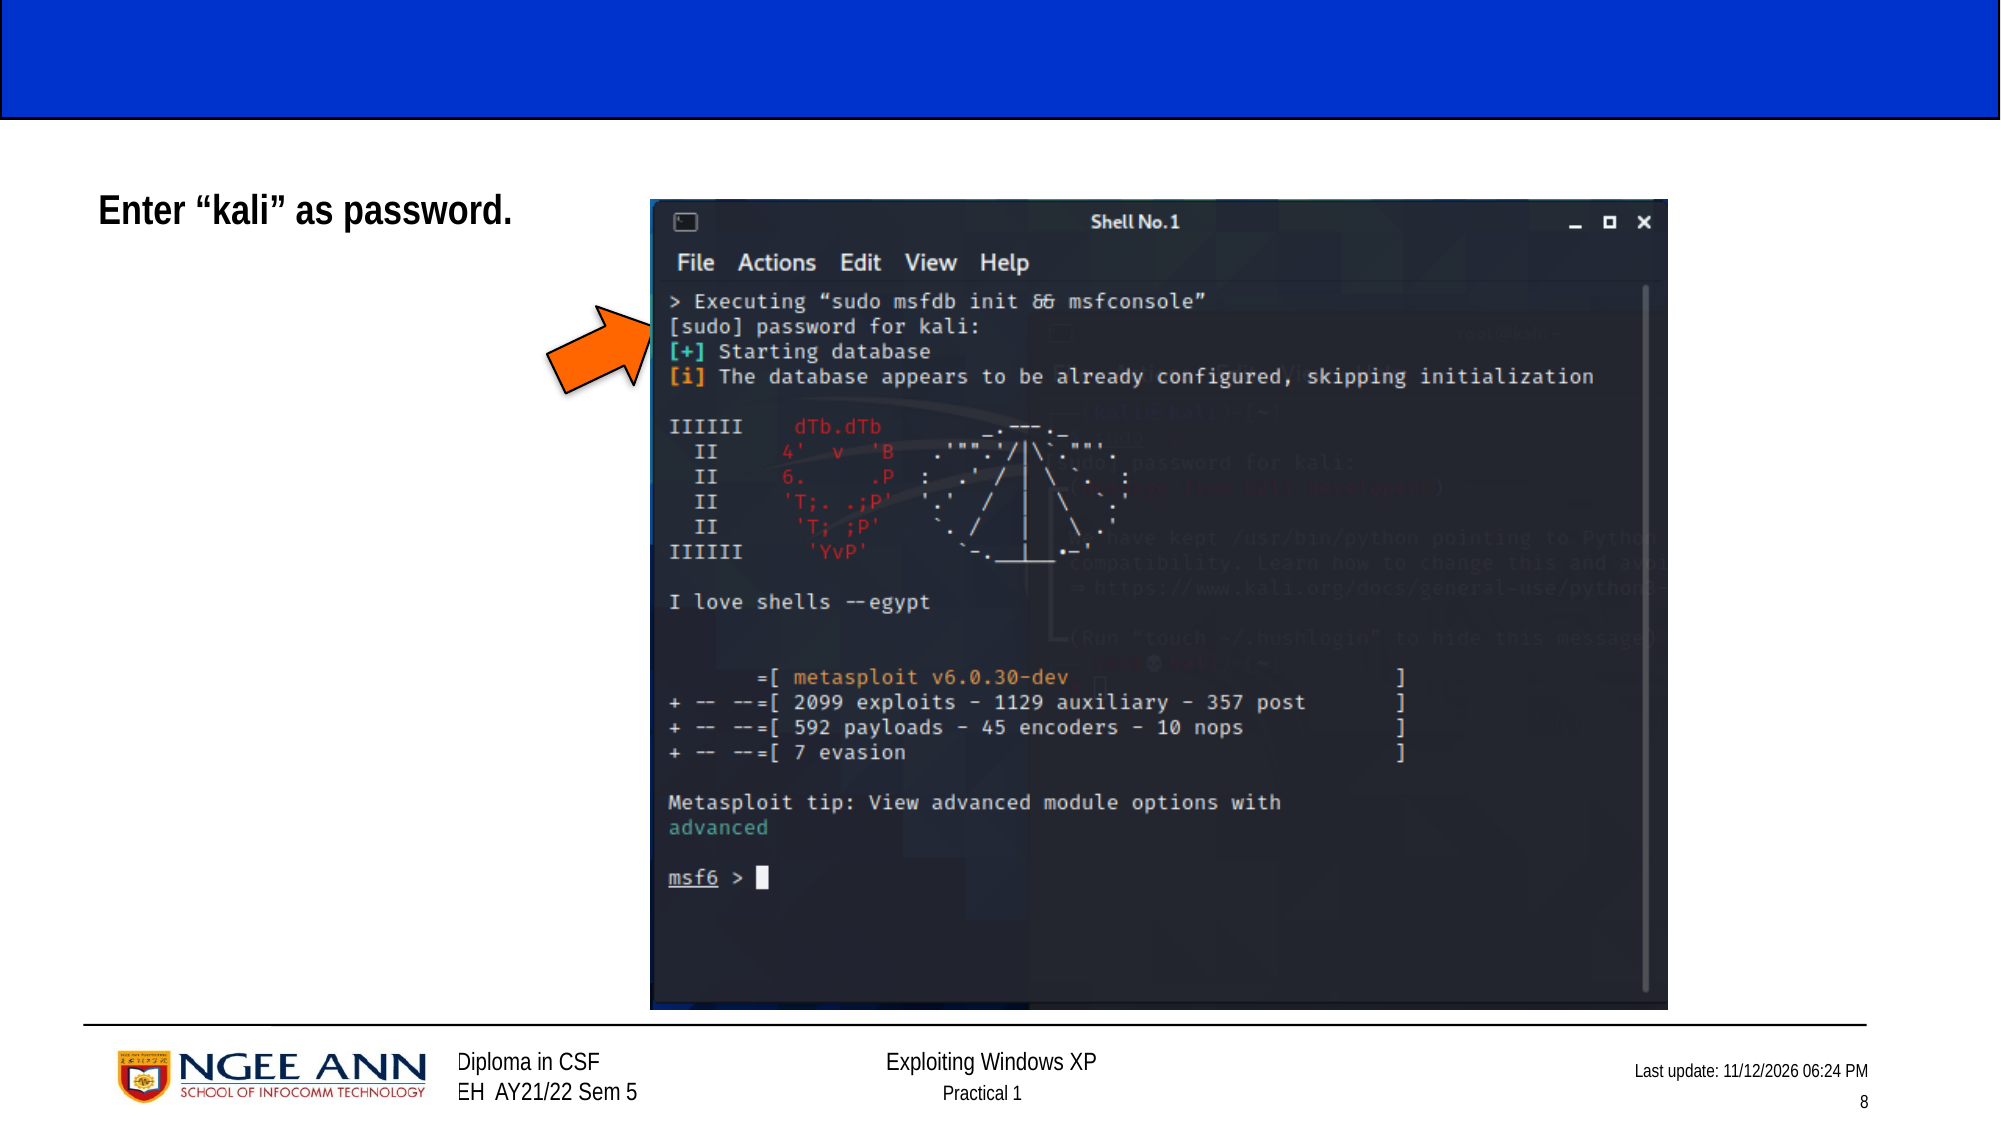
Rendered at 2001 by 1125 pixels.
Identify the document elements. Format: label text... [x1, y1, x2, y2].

picture [83, 1028, 459, 1125]
list Enter “kali” as password. [83, 174, 1867, 1025]
picture [649, 199, 1668, 1010]
